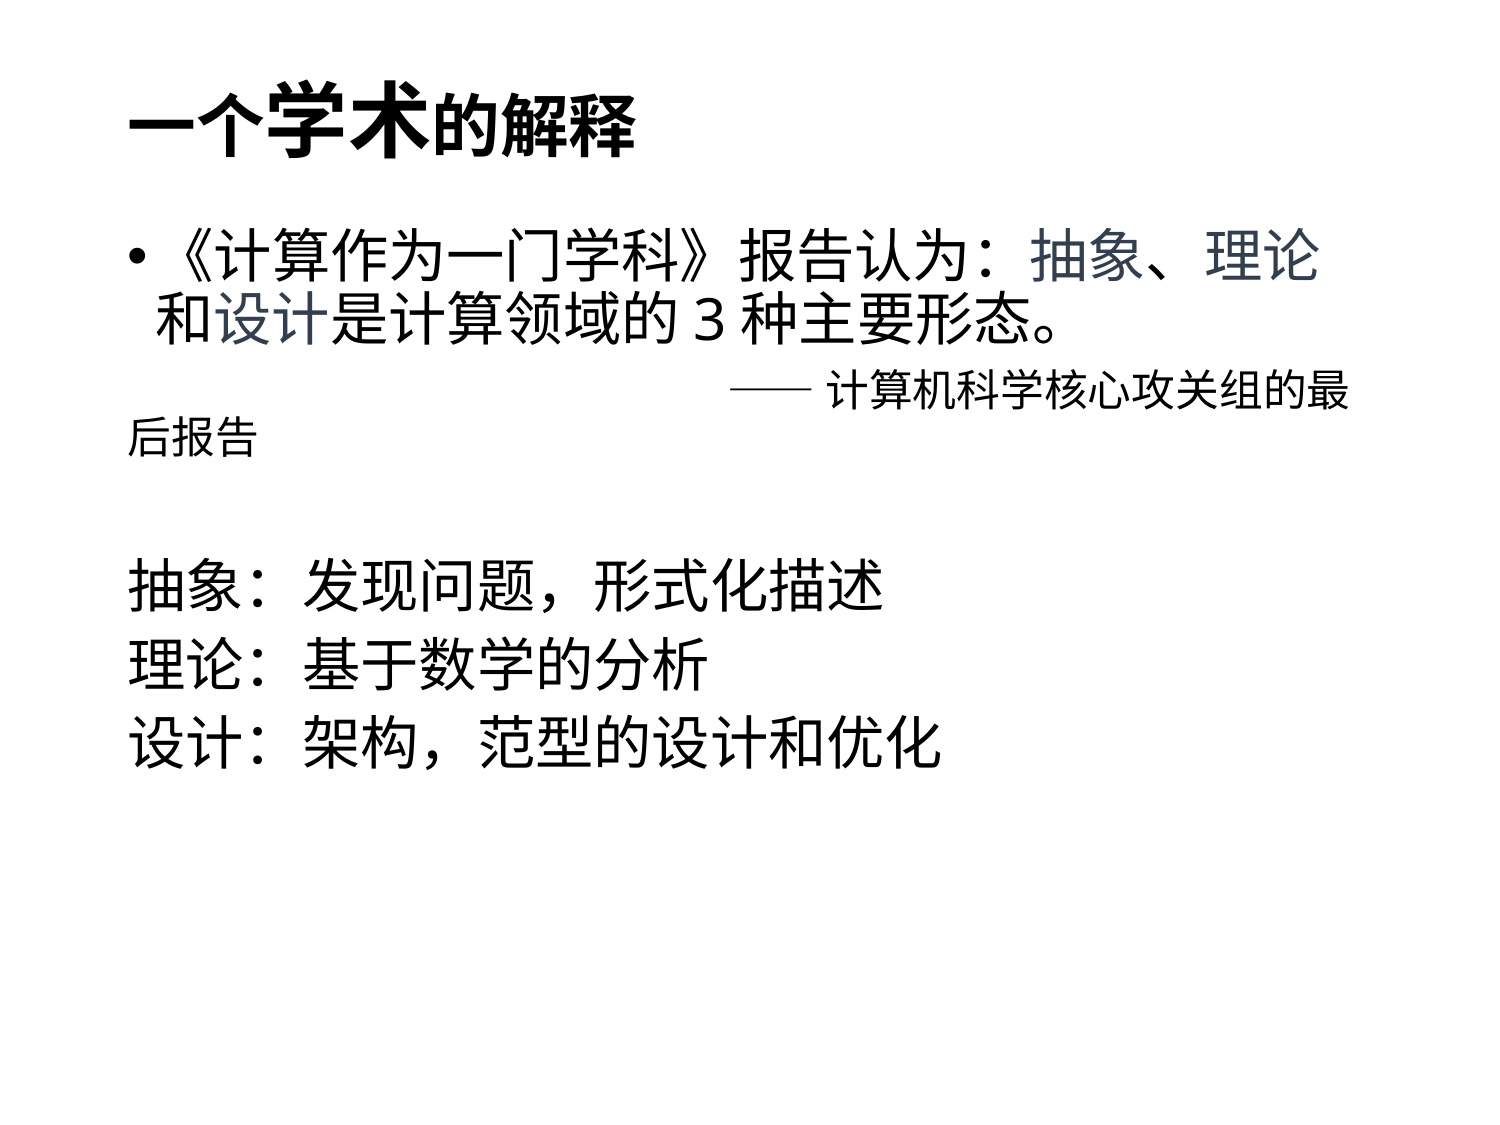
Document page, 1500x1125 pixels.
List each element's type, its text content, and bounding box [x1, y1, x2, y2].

text_box 《计算作为一门学科》报告认为：抽象、理论和设计是计算领域的3种主要形态。 ——计算机科学核心攻关组的最后报告 抽象：发现问题，形式化描述 理论：基于数学的分析 设计：架构，范型的设计和优化 [112, 219, 1388, 1100]
text_box 一个学术的解释 [112, 31, 1388, 219]
